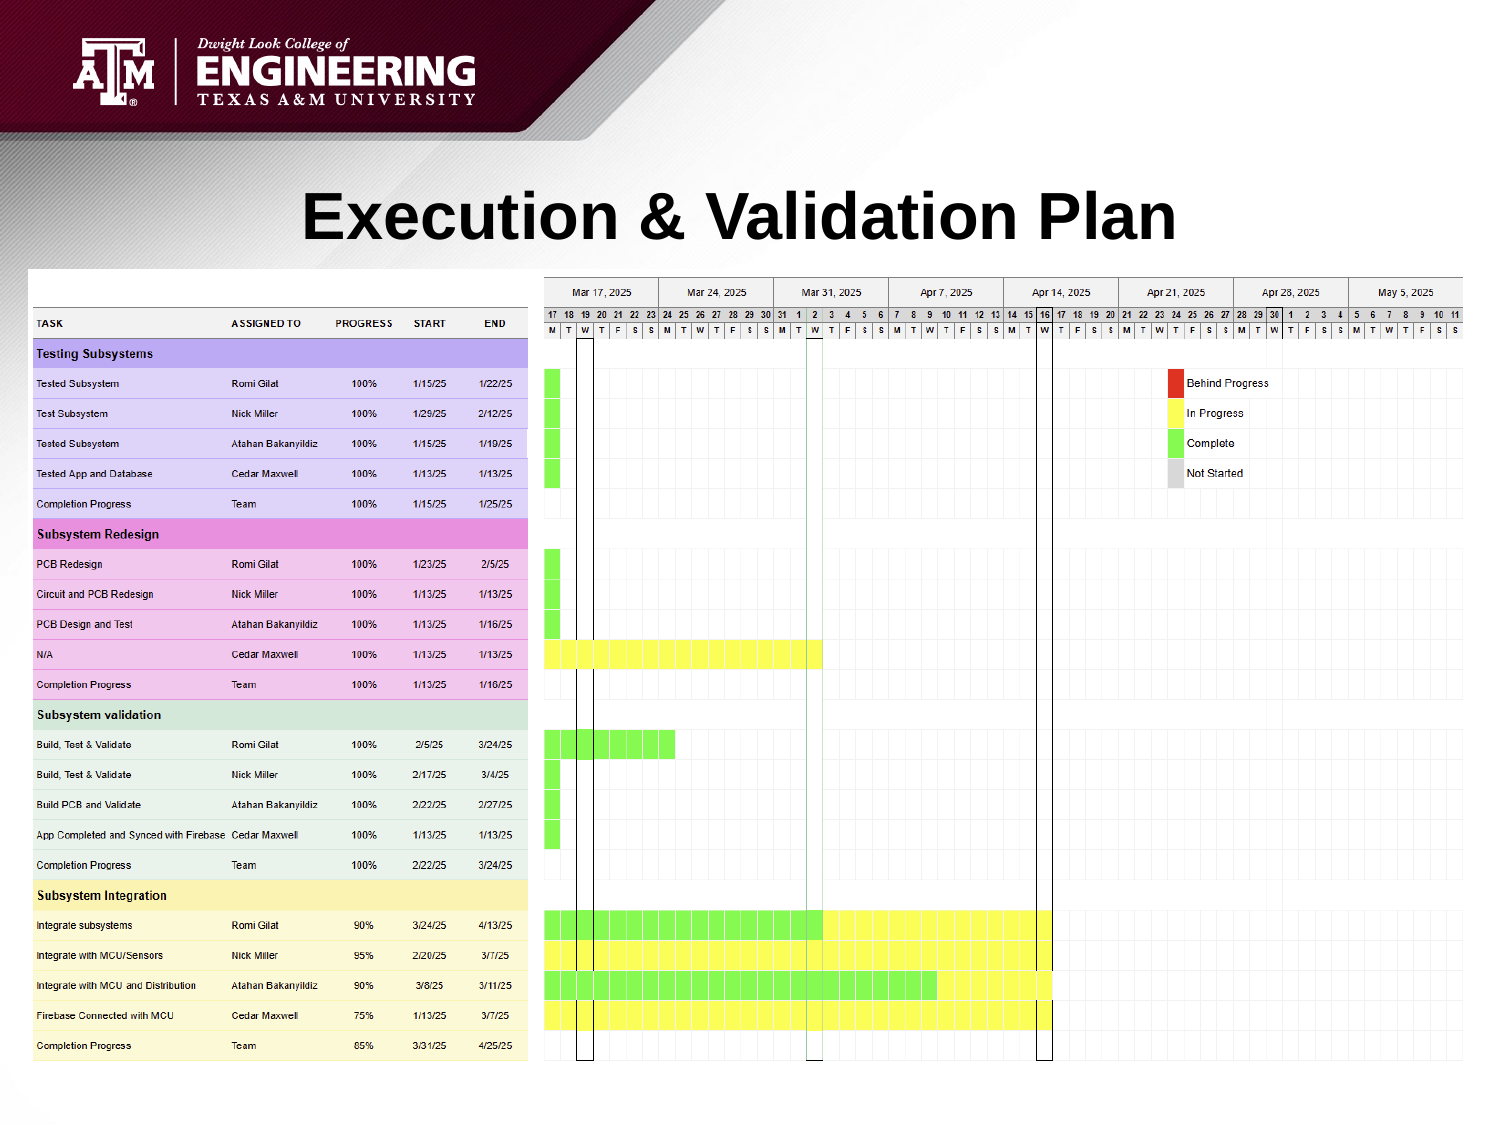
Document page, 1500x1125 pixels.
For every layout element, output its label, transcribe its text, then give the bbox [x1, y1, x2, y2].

title Execution & Validation Plan [75, 147, 1425, 268]
picture [0, 0, 1500, 1125]
